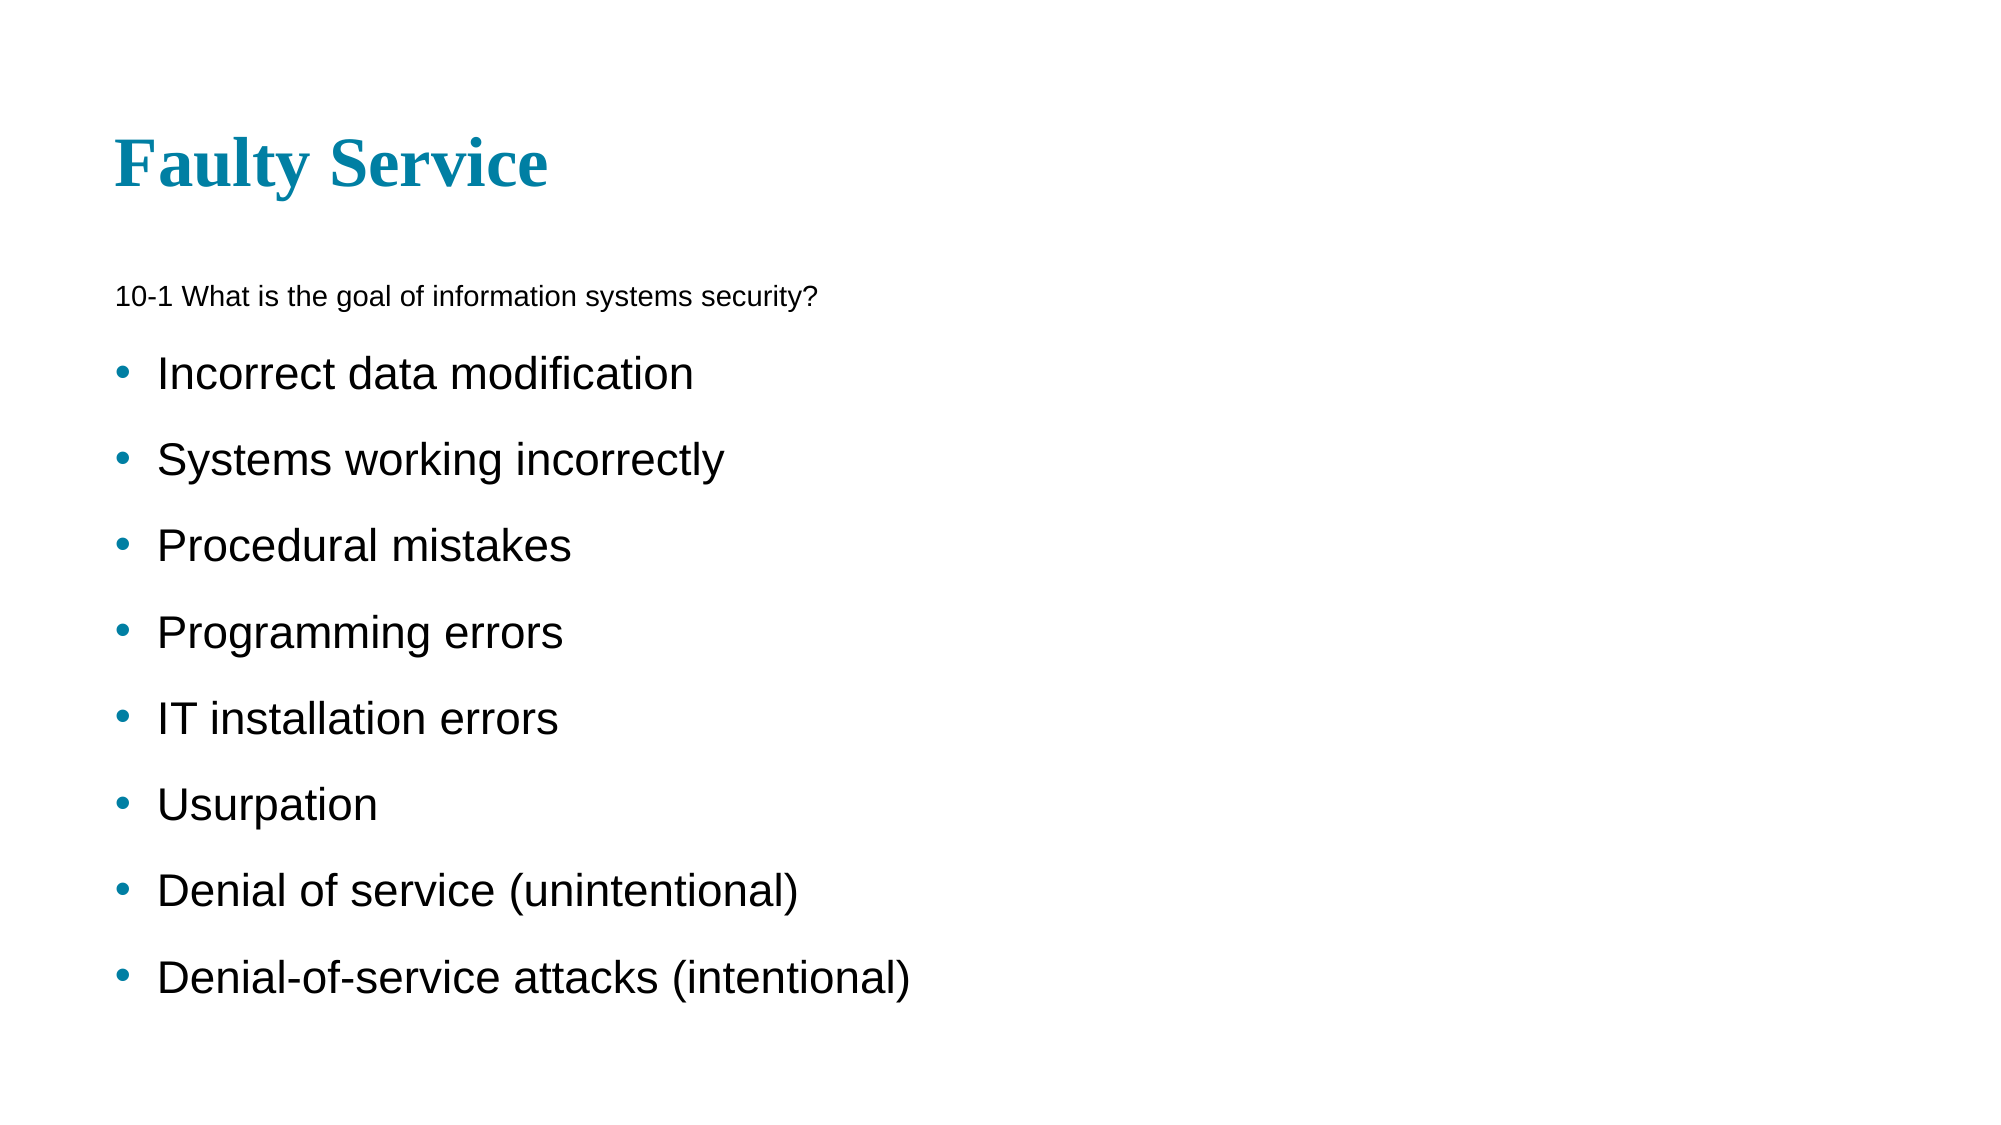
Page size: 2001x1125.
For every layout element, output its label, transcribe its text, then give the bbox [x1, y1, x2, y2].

title Faulty Service [99, 35, 1900, 216]
list 10-1 What is the goal of information systems security? Incorrect data modification Systems working incorrectly Procedural mistakes Programming errors I T installation errors Usurpation Denial of service (unintentional) Denial-of-service attacks (intentional) [99, 262, 1900, 1005]
